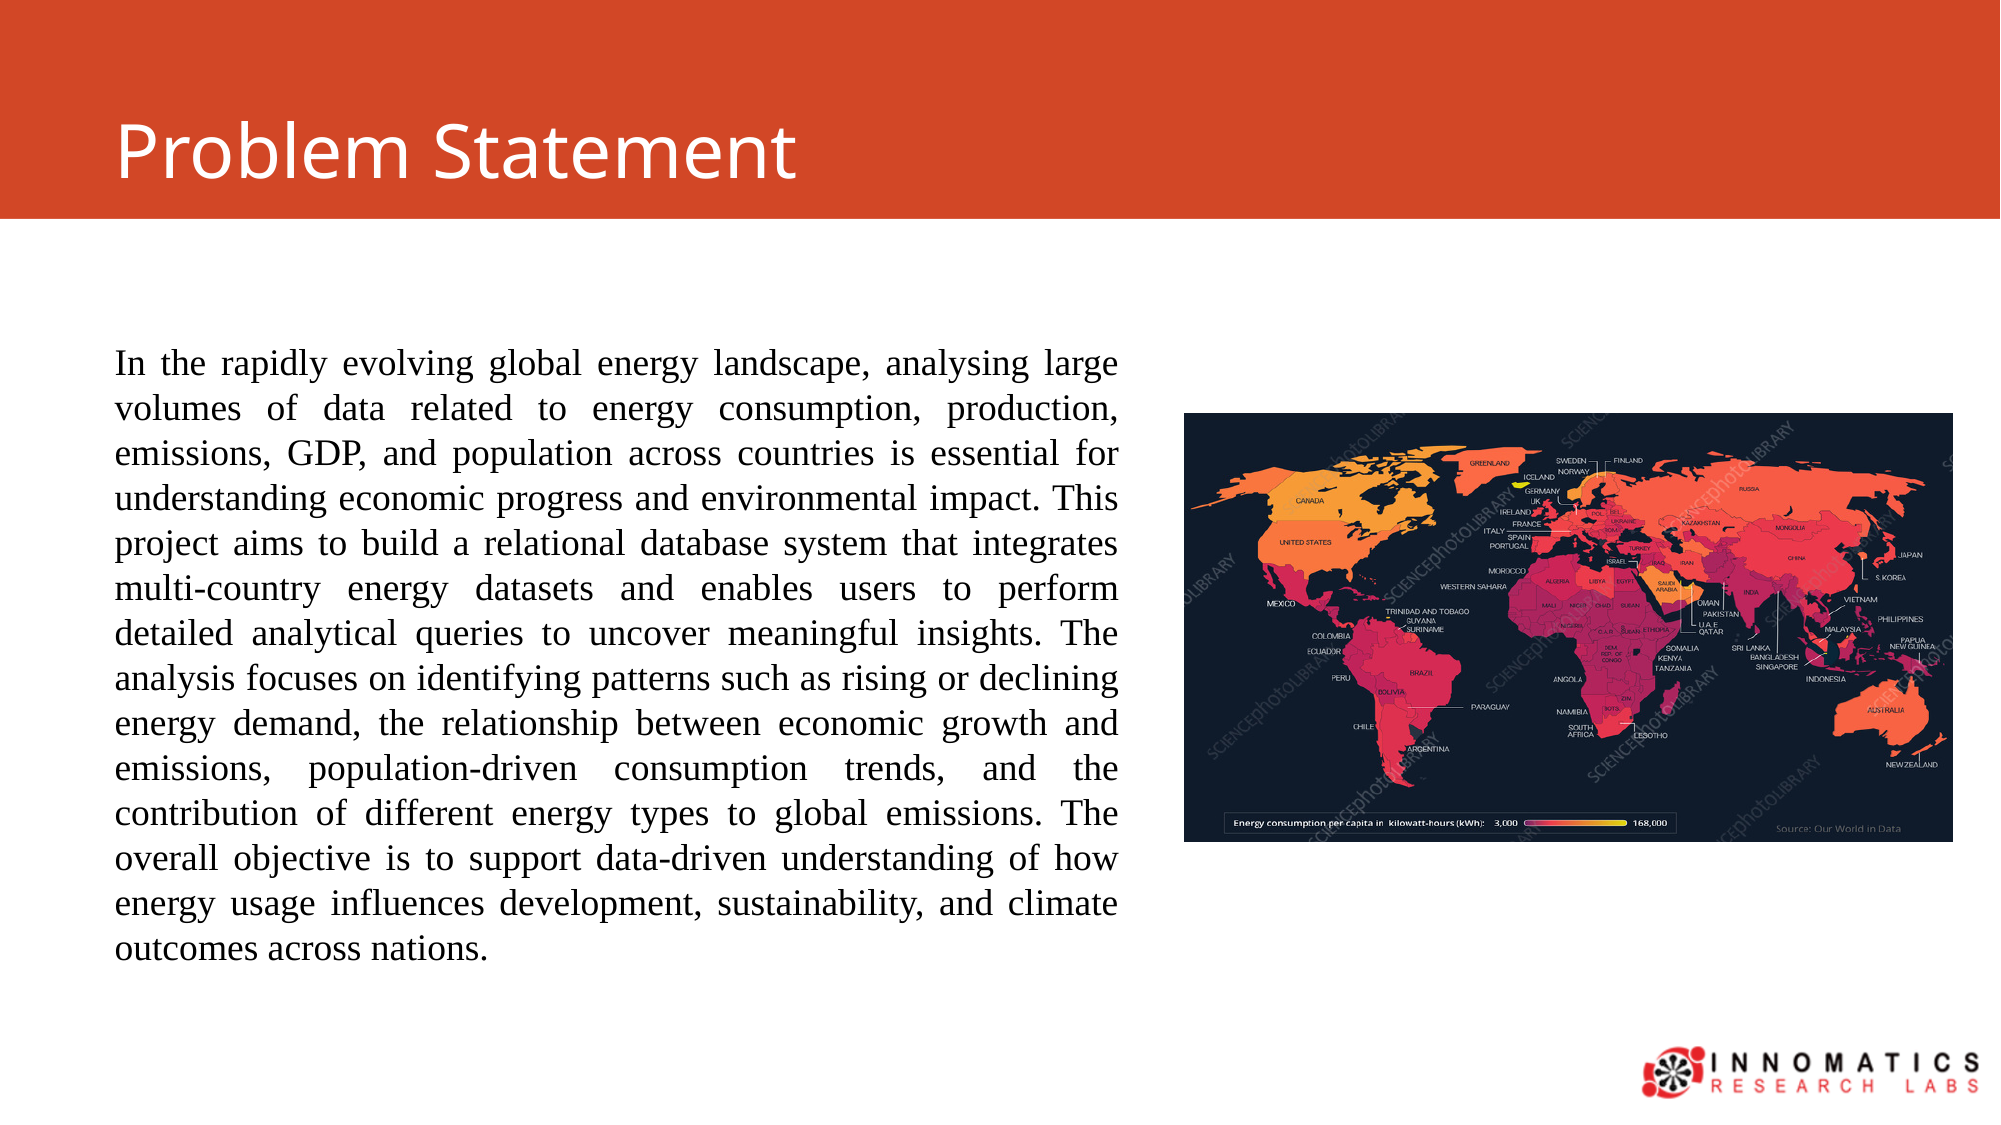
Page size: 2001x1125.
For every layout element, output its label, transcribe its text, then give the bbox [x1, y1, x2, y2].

picture [1634, 1042, 1985, 1104]
title Problem Statement [99, 0, 1863, 202]
text_box In the rapidly evolving global energy landscape, analysing large volumes of data related to energy consumption, production, emissions, GDP, and population across countries is essential for understanding economic progress and environmental impact. This project aims to build a relational database system that integrates multi-country energy datasets and enables users to perform detailed analytical queries to uncover meaningful insights. The analysis focuses on identifying patterns such as rising or declining energy demand, the relationship between economic growth and emissions, population-driven consumption trends, and the contribution of different energy types to global emissions. The overall objective is to support data-driven understanding of how energy usage influences development, sustainability, and climate outcomes across nations. [99, 330, 1135, 976]
picture [1184, 413, 1953, 842]
